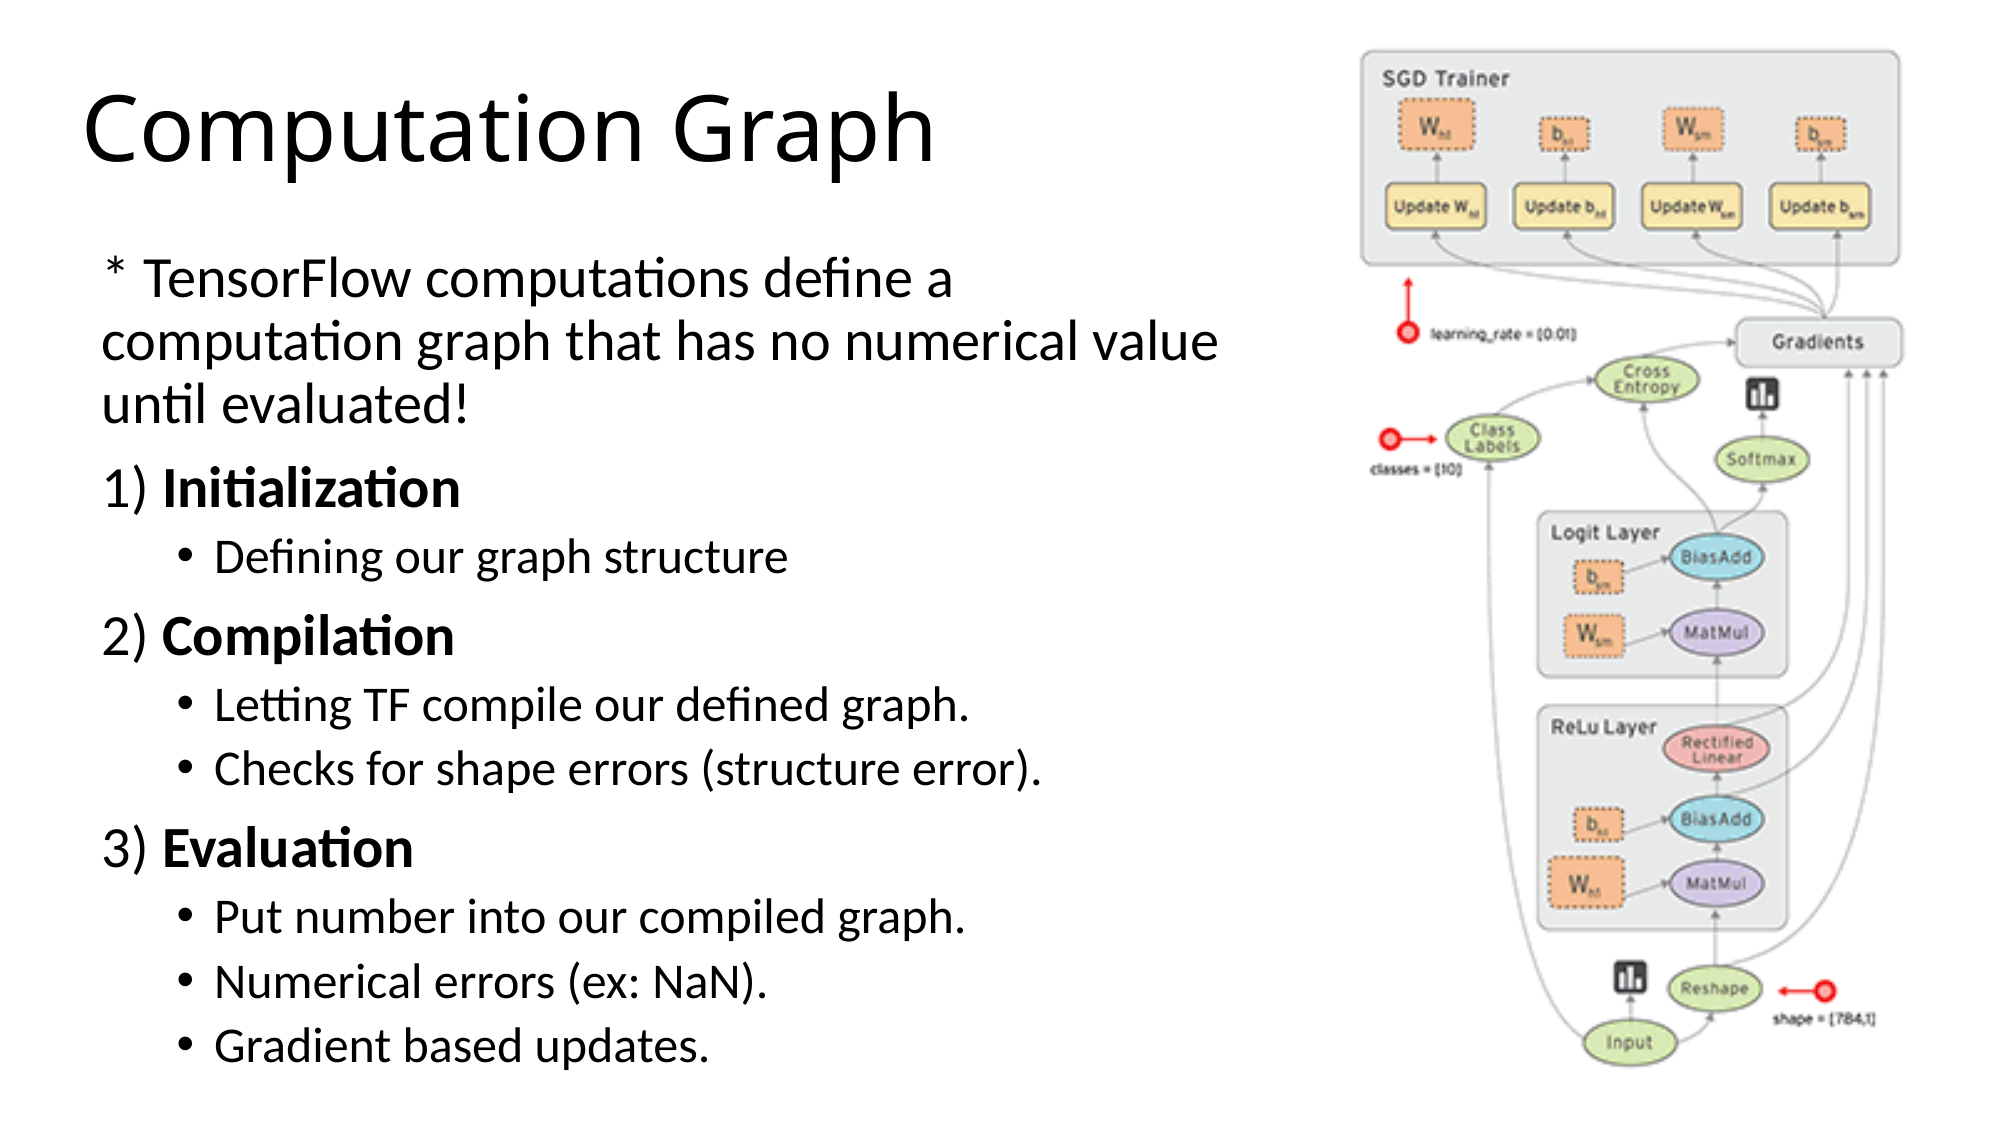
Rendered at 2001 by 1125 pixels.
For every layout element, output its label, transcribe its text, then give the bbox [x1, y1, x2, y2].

title Computation Graph [66, 22, 1316, 241]
list * TensorFlow computations define a computation graph that has no numerical value until evaluated! 1) Initialization Defining our graph structure 2) Compilation Letting TF compile our defined graph. Checks for shape errors (structure error). 3) Evaluation Put number into our compiled graph. Numerical errors (ex: NaN). Gradient based updates. [86, 240, 1278, 1085]
picture [1316, 0, 1943, 1112]
